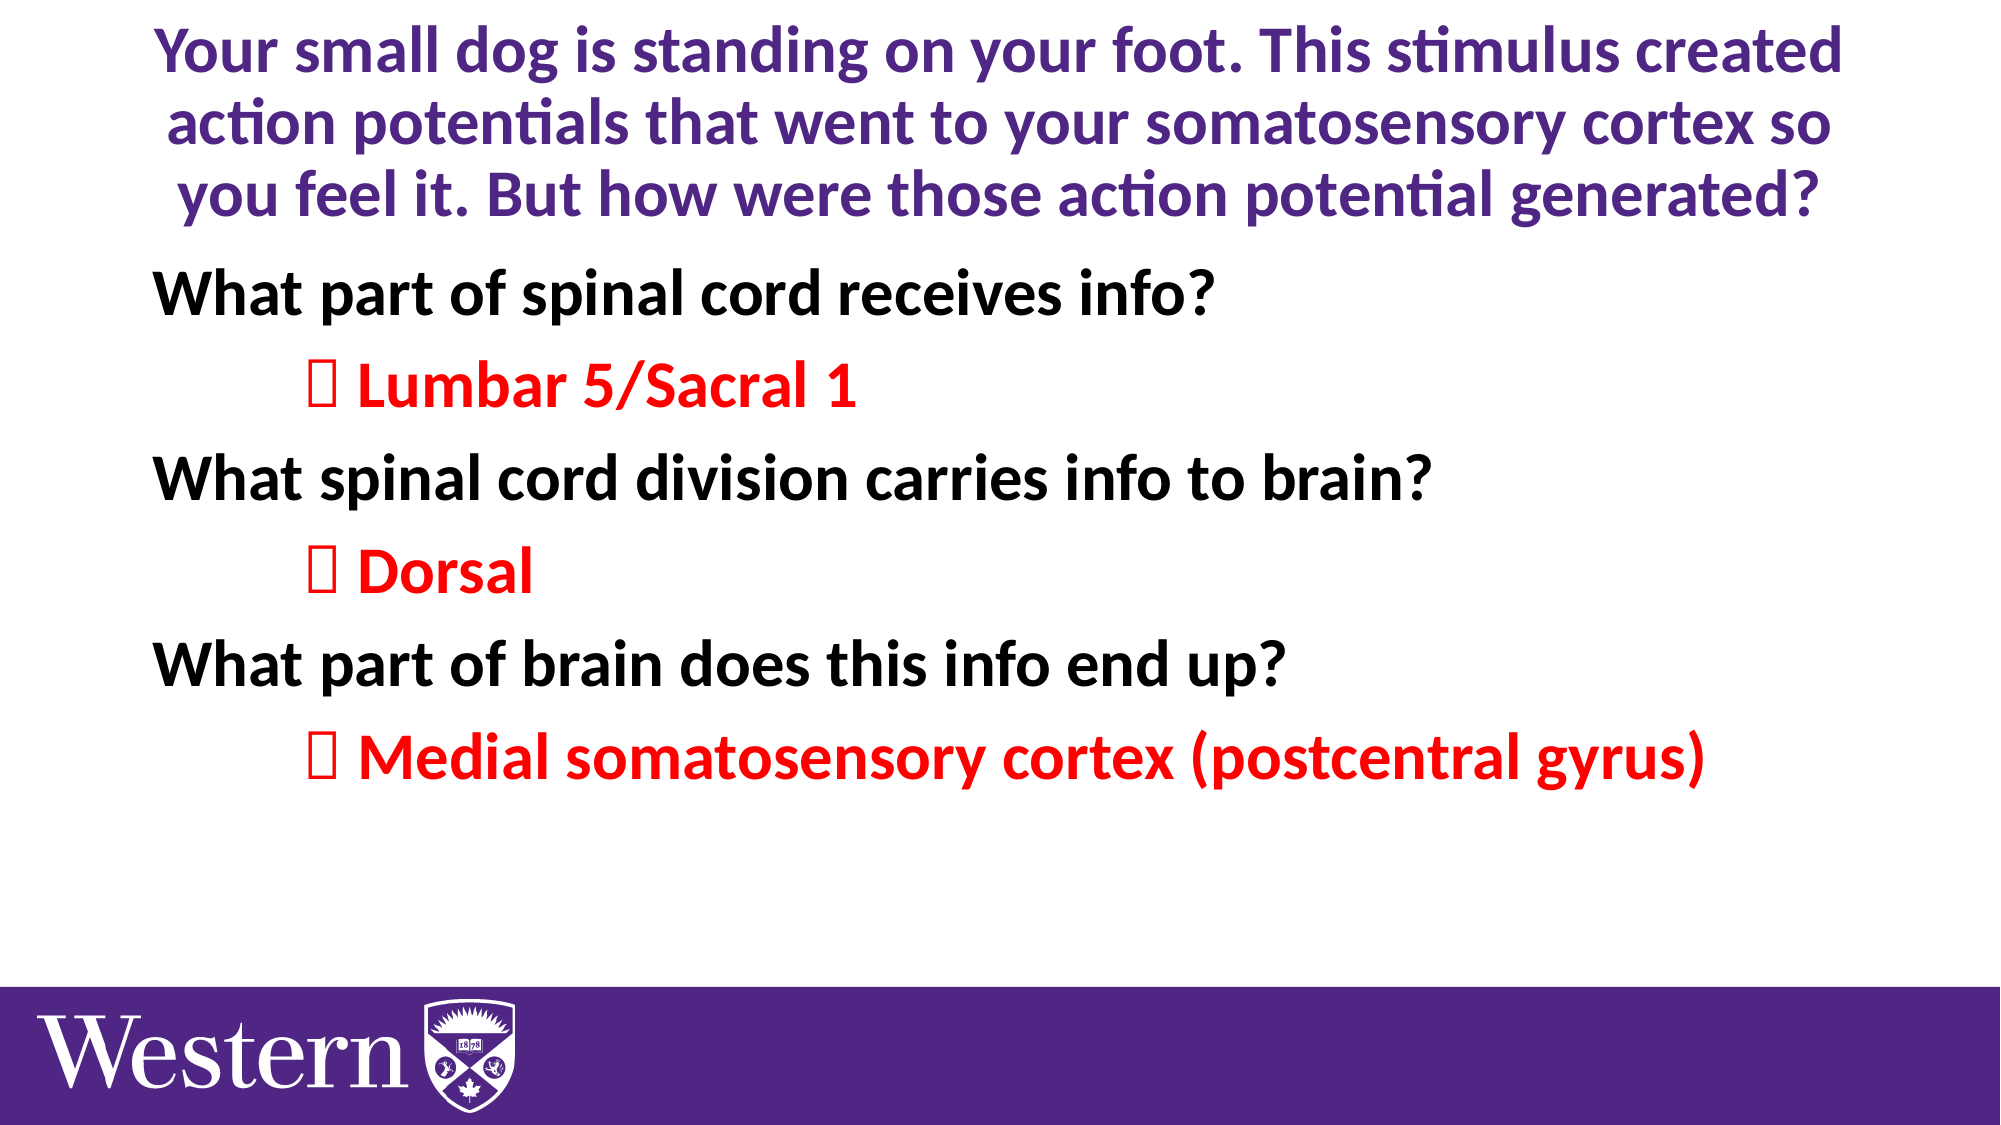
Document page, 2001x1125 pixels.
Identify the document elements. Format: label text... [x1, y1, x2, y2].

list What part of spinal cord receives info?  Lumbar 5/Sacral 1 What spinal cord division carries info to brain?  Dorsal What part of brain does this info end up?  Medial somatosensory cortex (postcentral gyrus) [137, 249, 1863, 975]
picture [37, 999, 515, 1113]
title Your small dog is standing on your foot. This stimulus created action potentials that went to your somatosensory cortex so you feel it. But how were those action potential generated? [137, 32, 1863, 213]
text_box [0, 986, 2000, 1125]
